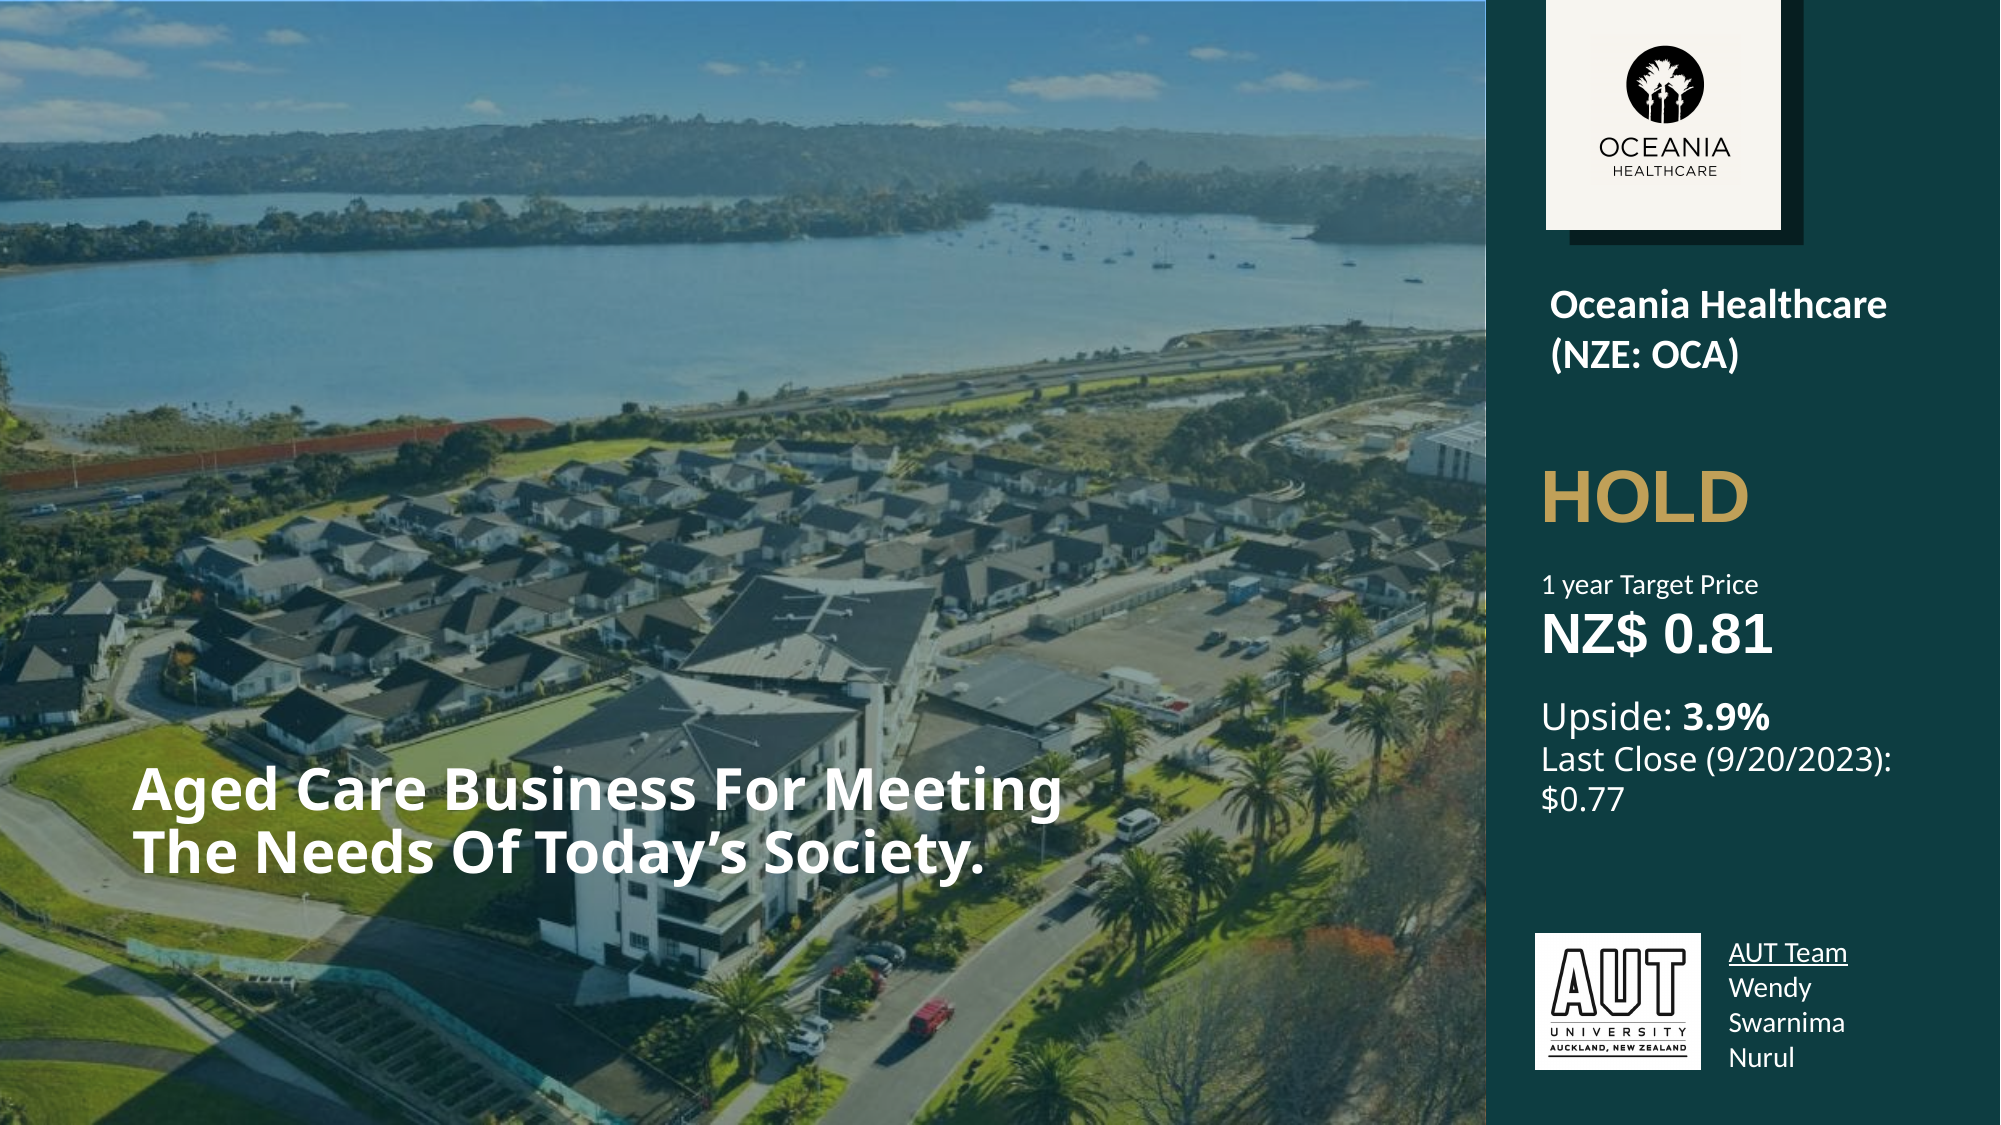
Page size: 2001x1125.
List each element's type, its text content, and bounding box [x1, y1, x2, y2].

text_box [1569, 0, 1804, 246]
text_box Oceania Healthcare (NZE: OCA) [1535, 269, 1908, 385]
picture [1546, 0, 1781, 230]
text_box 1 year Target Price [1525, 557, 1831, 608]
text_box NZ$ 0.81 [1525, 608, 1817, 674]
text_box Upside: 3.9% Last Close (9/20/2023): $0.77 [1525, 685, 1977, 826]
text_box HOLD [1525, 450, 1800, 547]
text_box AUT Team Wendy Swarnima Nurul [1713, 925, 2000, 1116]
picture [0, 0, 1486, 1125]
picture [1535, 933, 1701, 1071]
